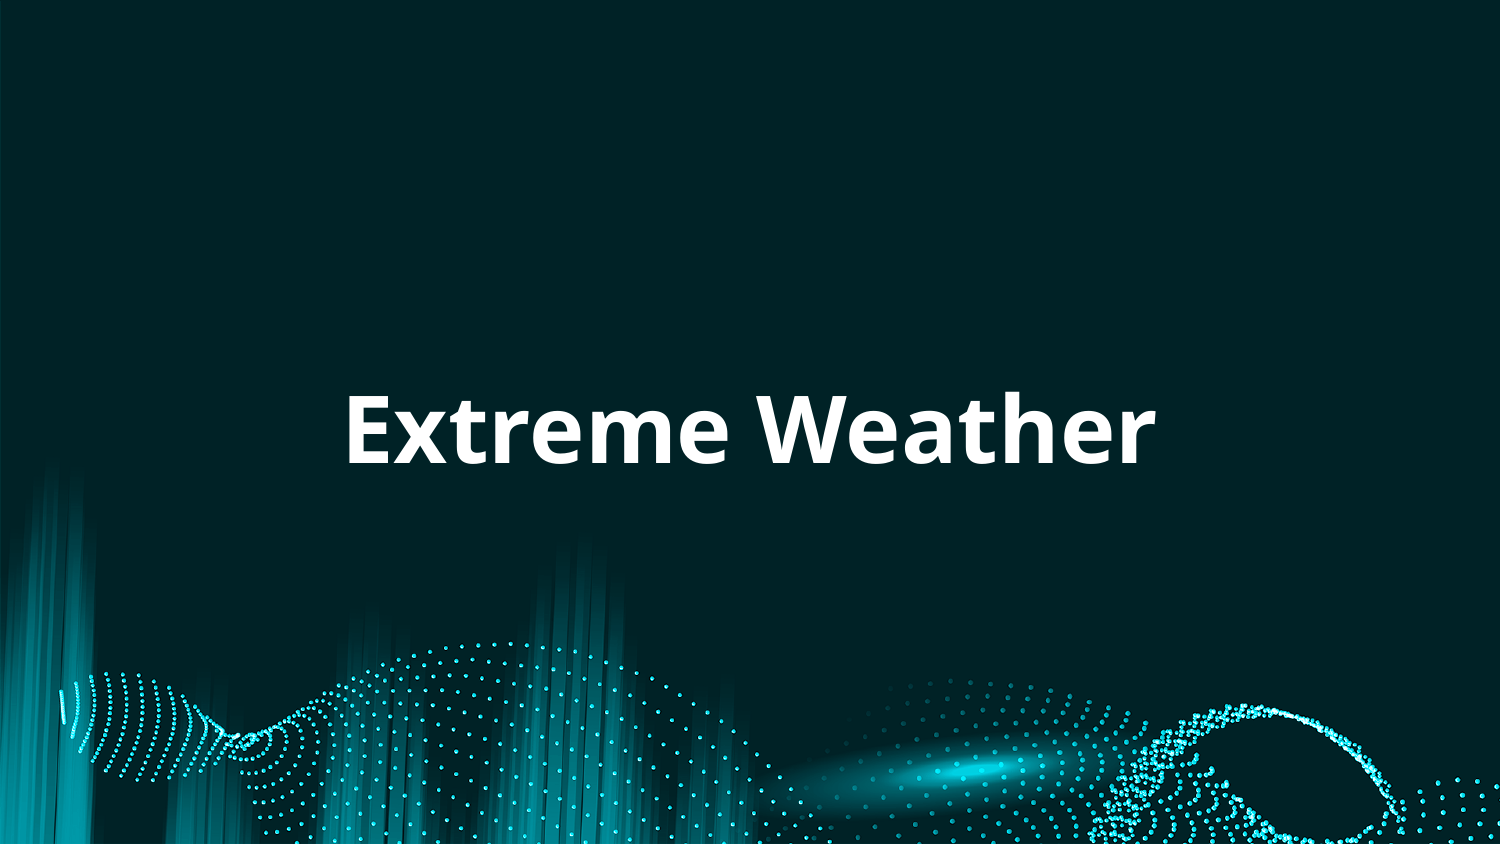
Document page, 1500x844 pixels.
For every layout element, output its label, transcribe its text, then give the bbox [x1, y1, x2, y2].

title Extreme Weather [81, 355, 1419, 489]
picture [0, 0, 1500, 844]
